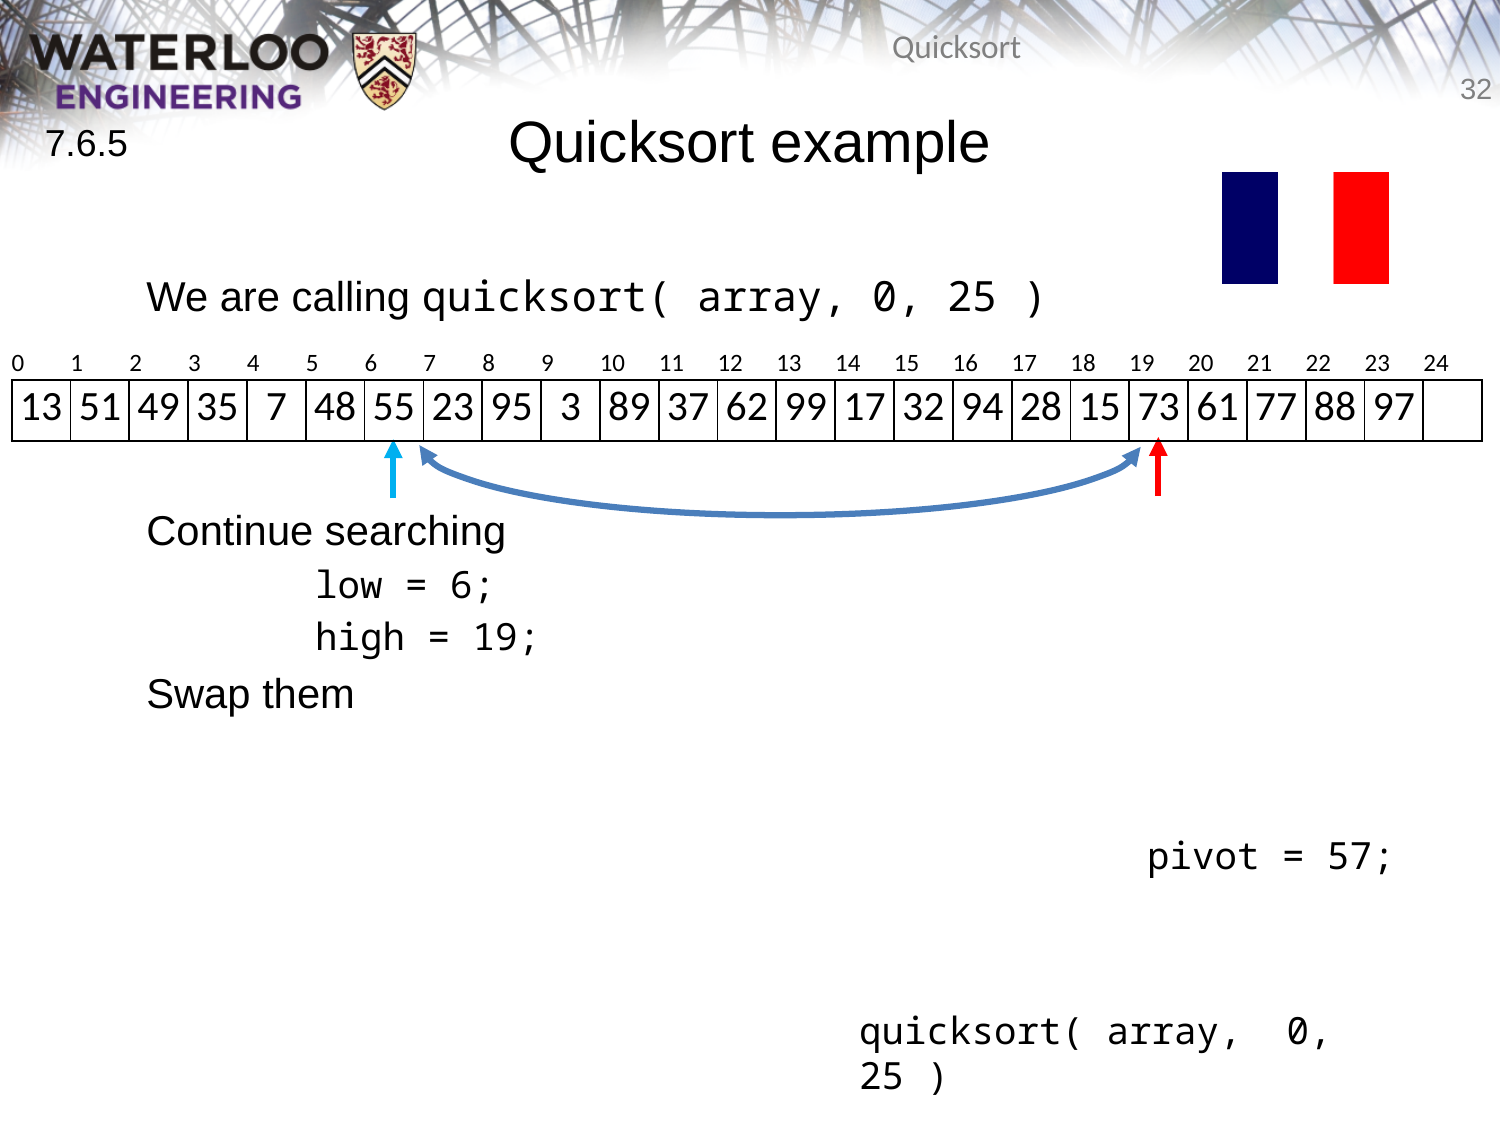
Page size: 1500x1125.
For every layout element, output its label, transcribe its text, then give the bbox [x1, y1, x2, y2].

table_cell 7 [248, 381, 305, 440]
table_cell 51 [71, 381, 128, 440]
table_cell 28 [1013, 381, 1070, 440]
table_header 20 [1188, 350, 1247, 379]
table_header 13 [776, 350, 835, 379]
table_header 4 [247, 350, 306, 379]
table_header 12 [718, 350, 776, 379]
list We are calling quicksort( array, 0, 25 ) Continue searching low = 6; high = 19; Swap them [74, 442, 1426, 1006]
table_header 8 [482, 350, 541, 379]
table_cell 17 [836, 381, 893, 440]
table_header 19 [1129, 350, 1188, 379]
table_header 17 [1012, 350, 1070, 379]
table_header 21 [1247, 350, 1306, 379]
table_cell 23 [424, 381, 481, 440]
picture [0, 0, 1500, 1125]
table_header 16 [953, 350, 1012, 379]
table_header 5 [306, 350, 365, 379]
table_header 10 [600, 350, 659, 379]
table_header 7 [423, 350, 482, 379]
table_header 24 [1423, 350, 1482, 379]
title Quicksort example [74, 44, 1426, 233]
table_cell 49 [130, 381, 187, 440]
table_header 2 [129, 350, 188, 379]
table_cell 88 [1307, 381, 1364, 440]
text_box 7.6.5 [30, 111, 143, 172]
table_header 23 [1365, 350, 1423, 379]
table_cell 94 [954, 381, 1011, 440]
text_box [419, 442, 1141, 516]
table_cell 37 [660, 381, 717, 440]
table_cell 77 [1248, 381, 1305, 440]
table_cell [1424, 381, 1481, 440]
table_cell 95 [483, 381, 540, 440]
text_box quicksort( array, 0, 25 ) [844, 999, 1447, 1105]
table_cell 3 [542, 381, 599, 440]
table_header 18 [1070, 350, 1129, 379]
table_header 11 [659, 350, 718, 379]
table_cell 32 [895, 381, 952, 440]
table_header 22 [1306, 350, 1365, 379]
table_cell 35 [189, 381, 246, 440]
table_cell 48 [307, 381, 364, 440]
text_box pivot = 57; [1132, 824, 1410, 885]
table_header 0 [12, 350, 71, 379]
table_cell 73 [1130, 381, 1187, 440]
list We are calling quicksort( array, 0, 25 ) Continue searching low = 6; high = 19; Swap them [74, 262, 1426, 350]
table_cell 15 [1071, 381, 1128, 440]
table_cell 13 [13, 381, 70, 440]
table_header 1 [71, 350, 129, 379]
table_cell 99 [777, 381, 834, 440]
table_header 3 [188, 350, 247, 379]
table_header 15 [894, 350, 953, 379]
table_cell 61 [1189, 381, 1246, 440]
table_header 14 [835, 350, 894, 379]
table_header 6 [365, 350, 423, 379]
table_cell 62 [718, 381, 775, 440]
table_cell 55 [365, 381, 423, 440]
table_cell 89 [601, 381, 658, 440]
table_cell 97 [1365, 381, 1422, 440]
table_header 9 [541, 350, 600, 379]
